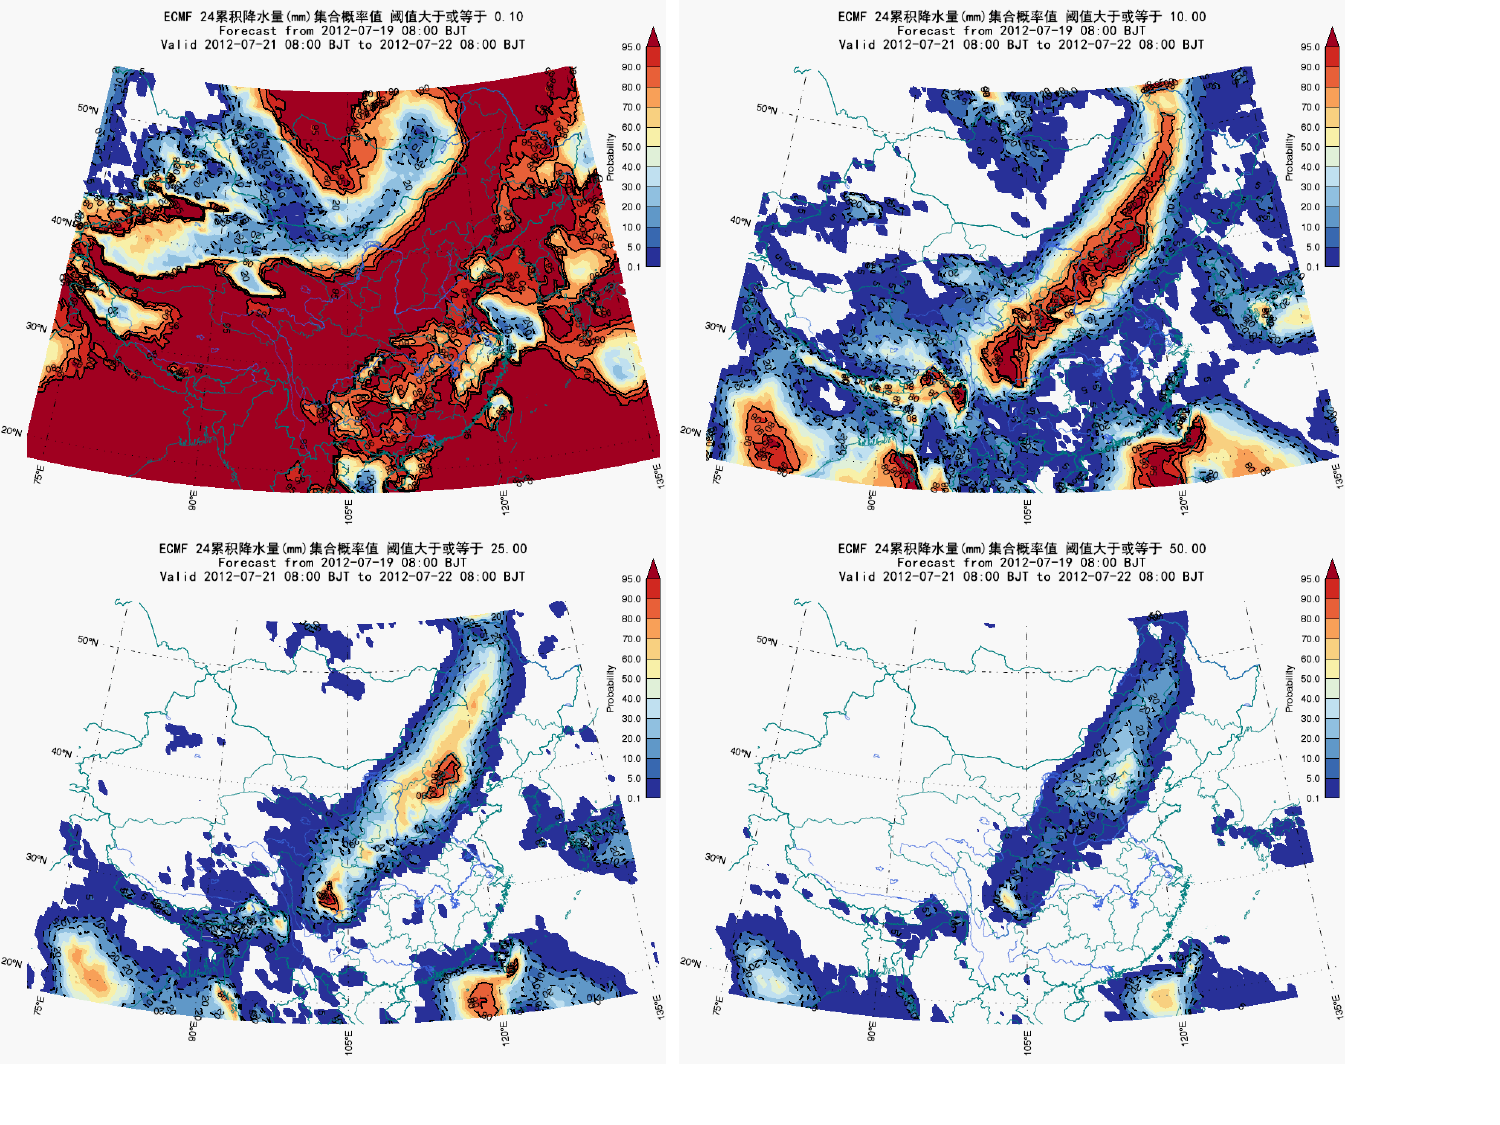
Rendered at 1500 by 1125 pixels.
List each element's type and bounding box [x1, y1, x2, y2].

picture [678, 0, 1345, 1064]
picture [0, 0, 666, 1064]
